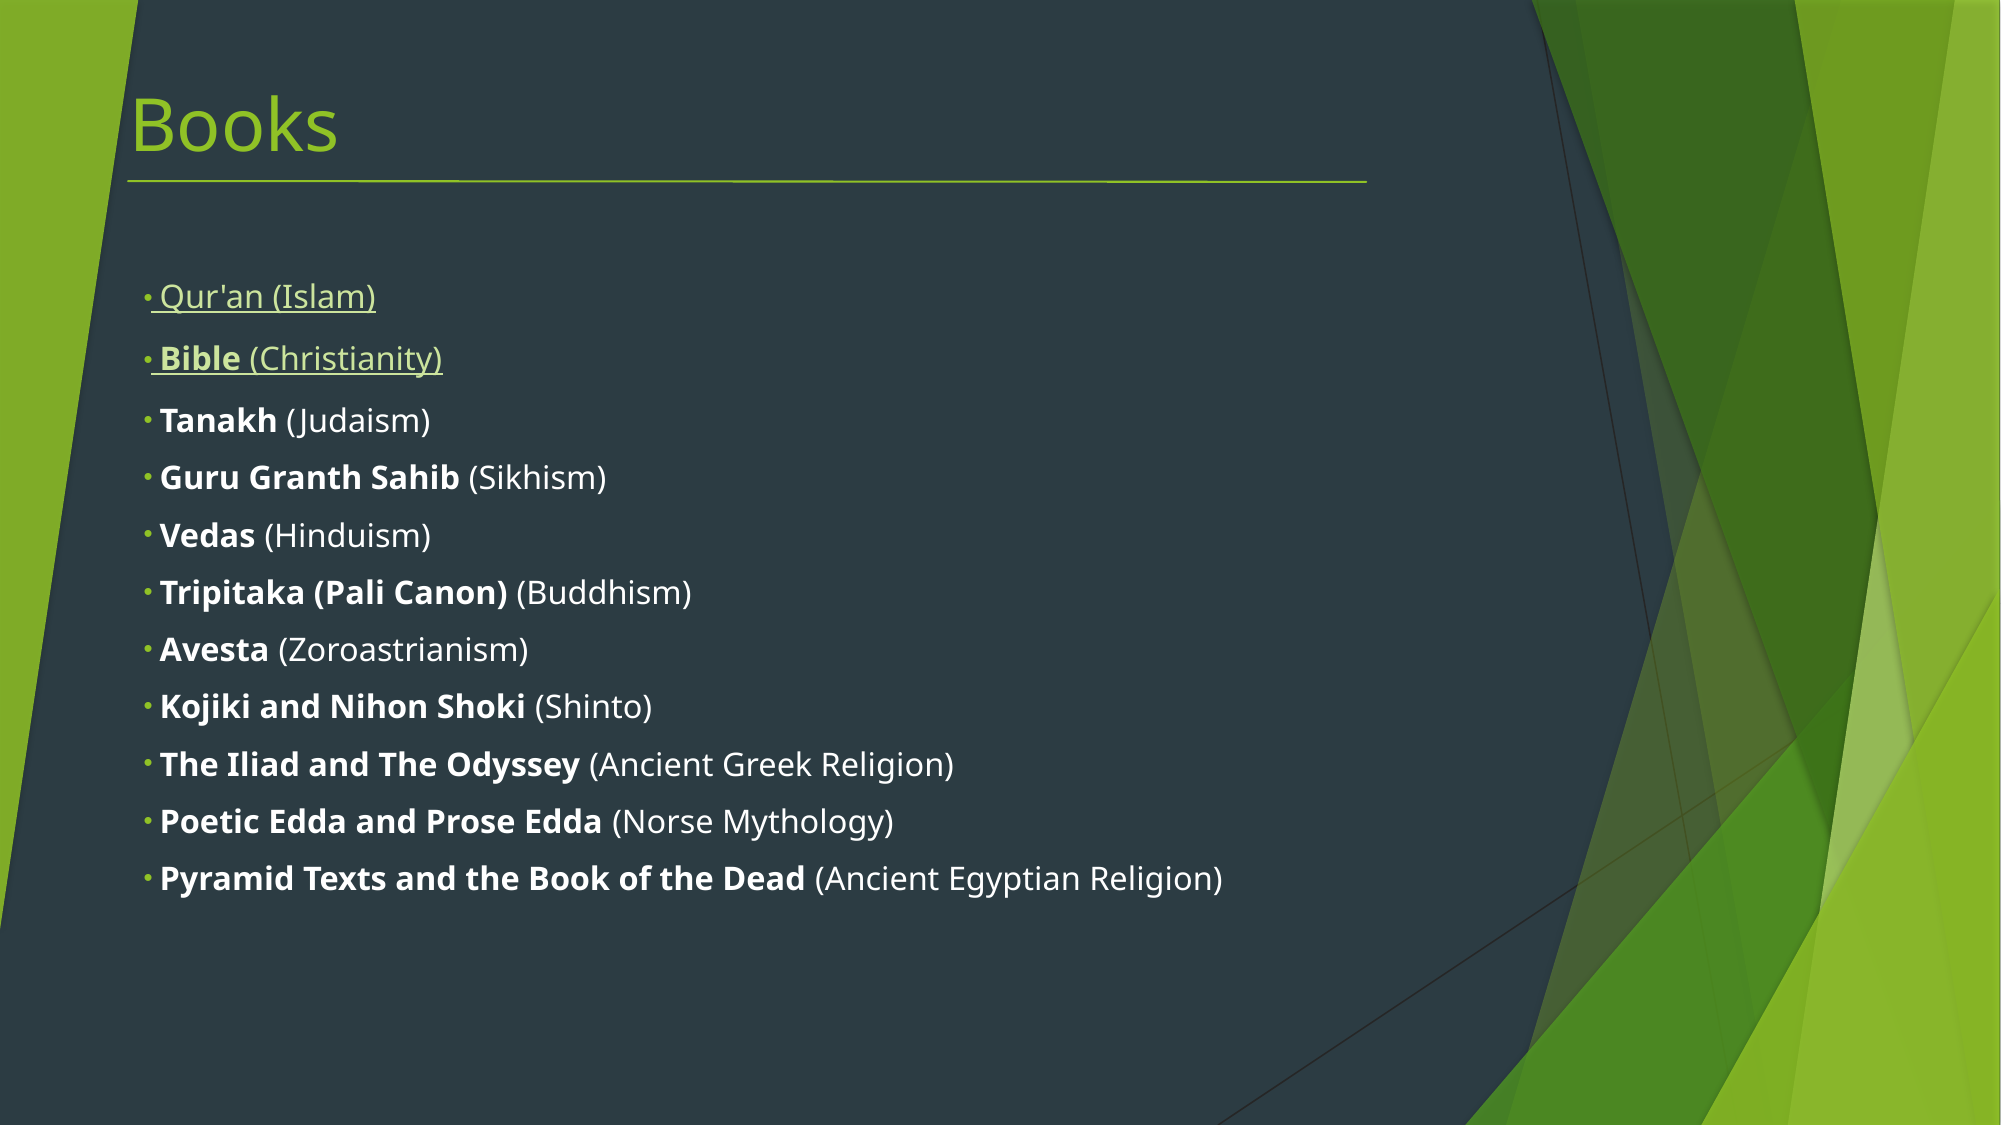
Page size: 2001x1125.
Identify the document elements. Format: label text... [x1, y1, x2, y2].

subtitle Qur'an (Islam) Bible (Christianity) Tanakh (Judaism) Guru Granth Sahib (Sikhism) Vedas (Hinduism) Tripitaka (Pali Canon) (Buddhism) Avesta (Zoroastrianism) Kojiki and Nihon Shoki (Shinto) The Iliad and The Odyssey (Ancient Greek Religion) Poetic Edda and Prose Edda (Norse Mythology) Pyramid Texts and the Book of the Dead (Ancient Egyptian Religion) [128, 267, 1631, 909]
title Books [114, 69, 753, 174]
